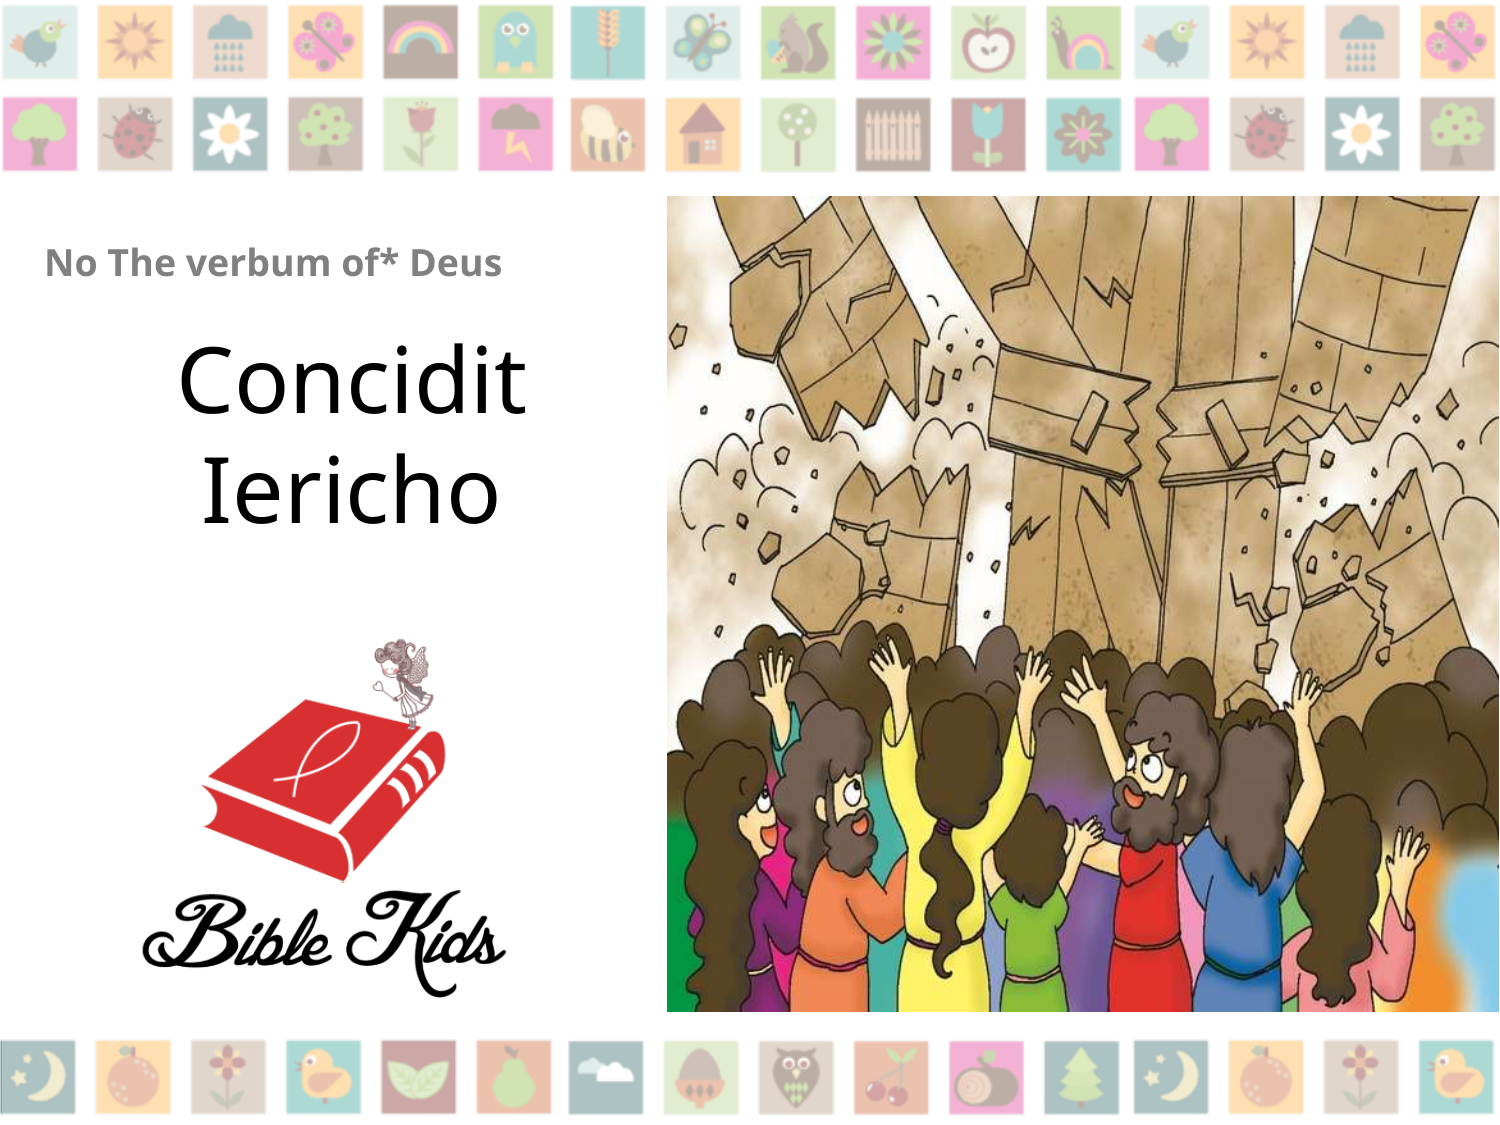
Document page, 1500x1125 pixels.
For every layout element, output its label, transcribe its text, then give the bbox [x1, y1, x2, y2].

text_box No The verbum of* Deus [29, 231, 526, 292]
picture [117, 600, 544, 1027]
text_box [0, 1028, 1500, 1118]
picture [666, 195, 1499, 1012]
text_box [0, 3, 1500, 181]
text_box Concidit Iericho [29, 314, 661, 550]
